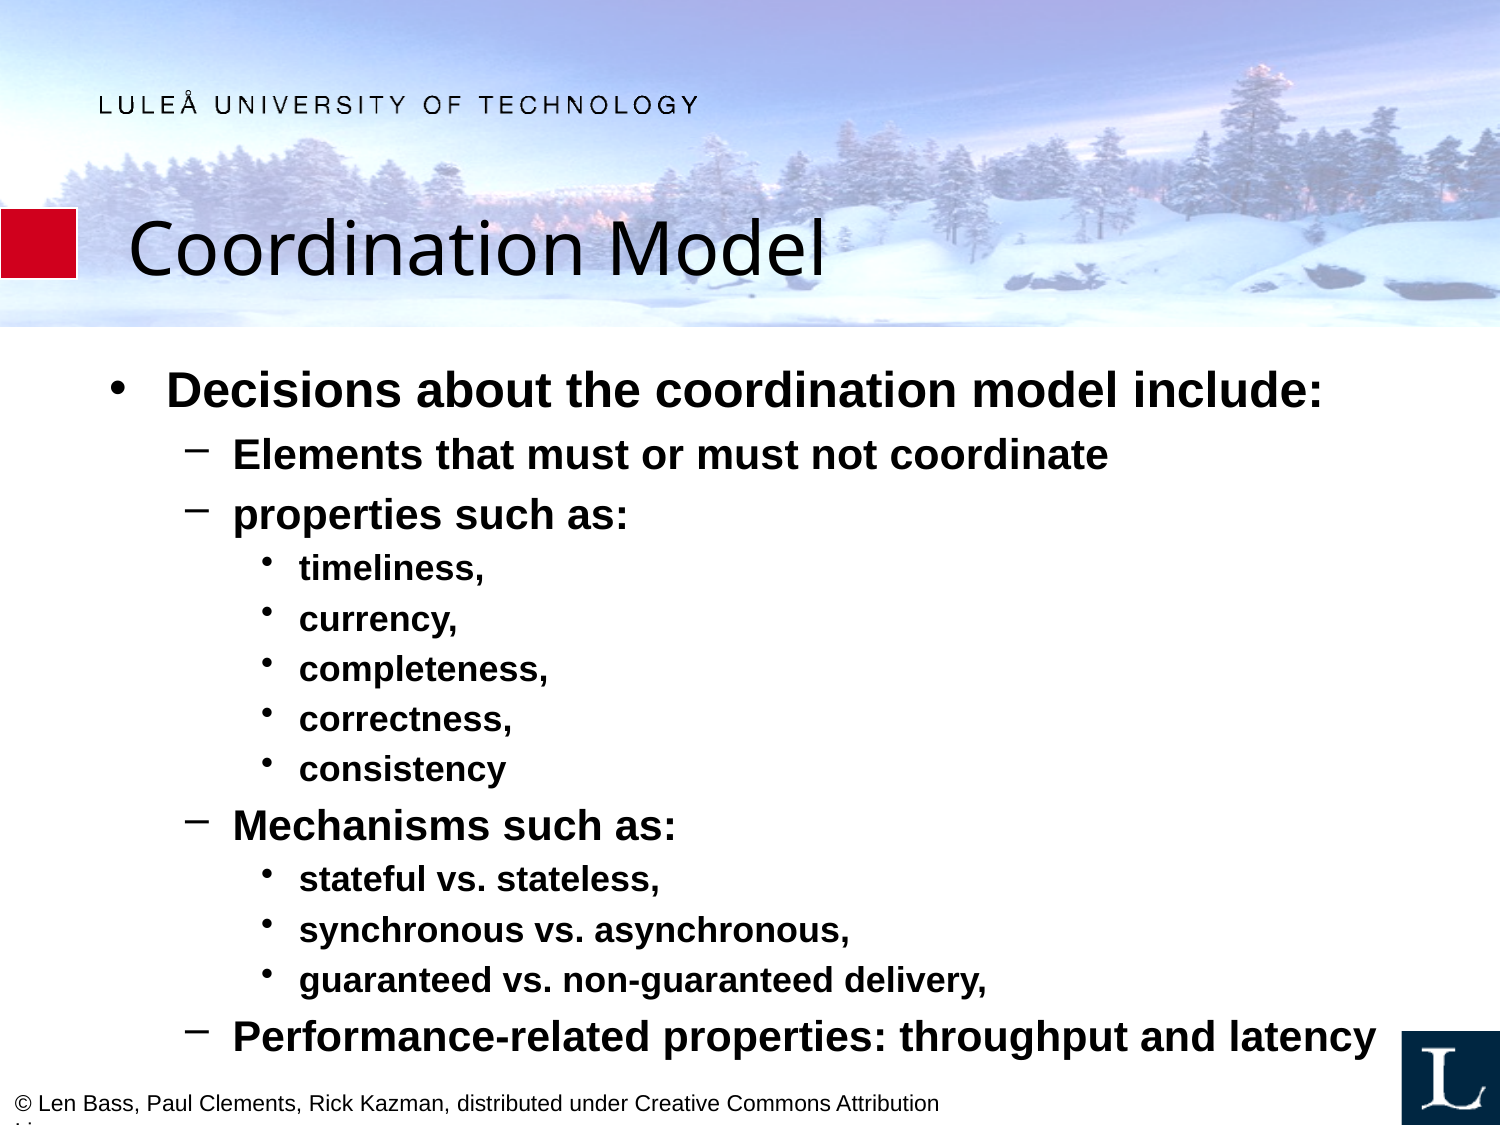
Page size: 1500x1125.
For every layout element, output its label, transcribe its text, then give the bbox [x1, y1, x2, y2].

picture [100, 90, 697, 114]
picture [1399, 1031, 1500, 1125]
footer © Len Bass, Paul Clements, Rick Kazman, distributed under Creative Commons Attribution License [0, 1081, 1040, 1125]
title Coordination Model [111, 160, 1412, 330]
list Decisions about the coordination model include: Elements that must or must not coordinate properties such as: timeliness, currency, completeness, correctness, consistency Mechanisms such as: stateful vs. stateless, synchronous vs. asynchronous, guaranteed vs. non-guaranteed delivery, Performance-related properties: throughput and latency [94, 350, 1412, 1082]
